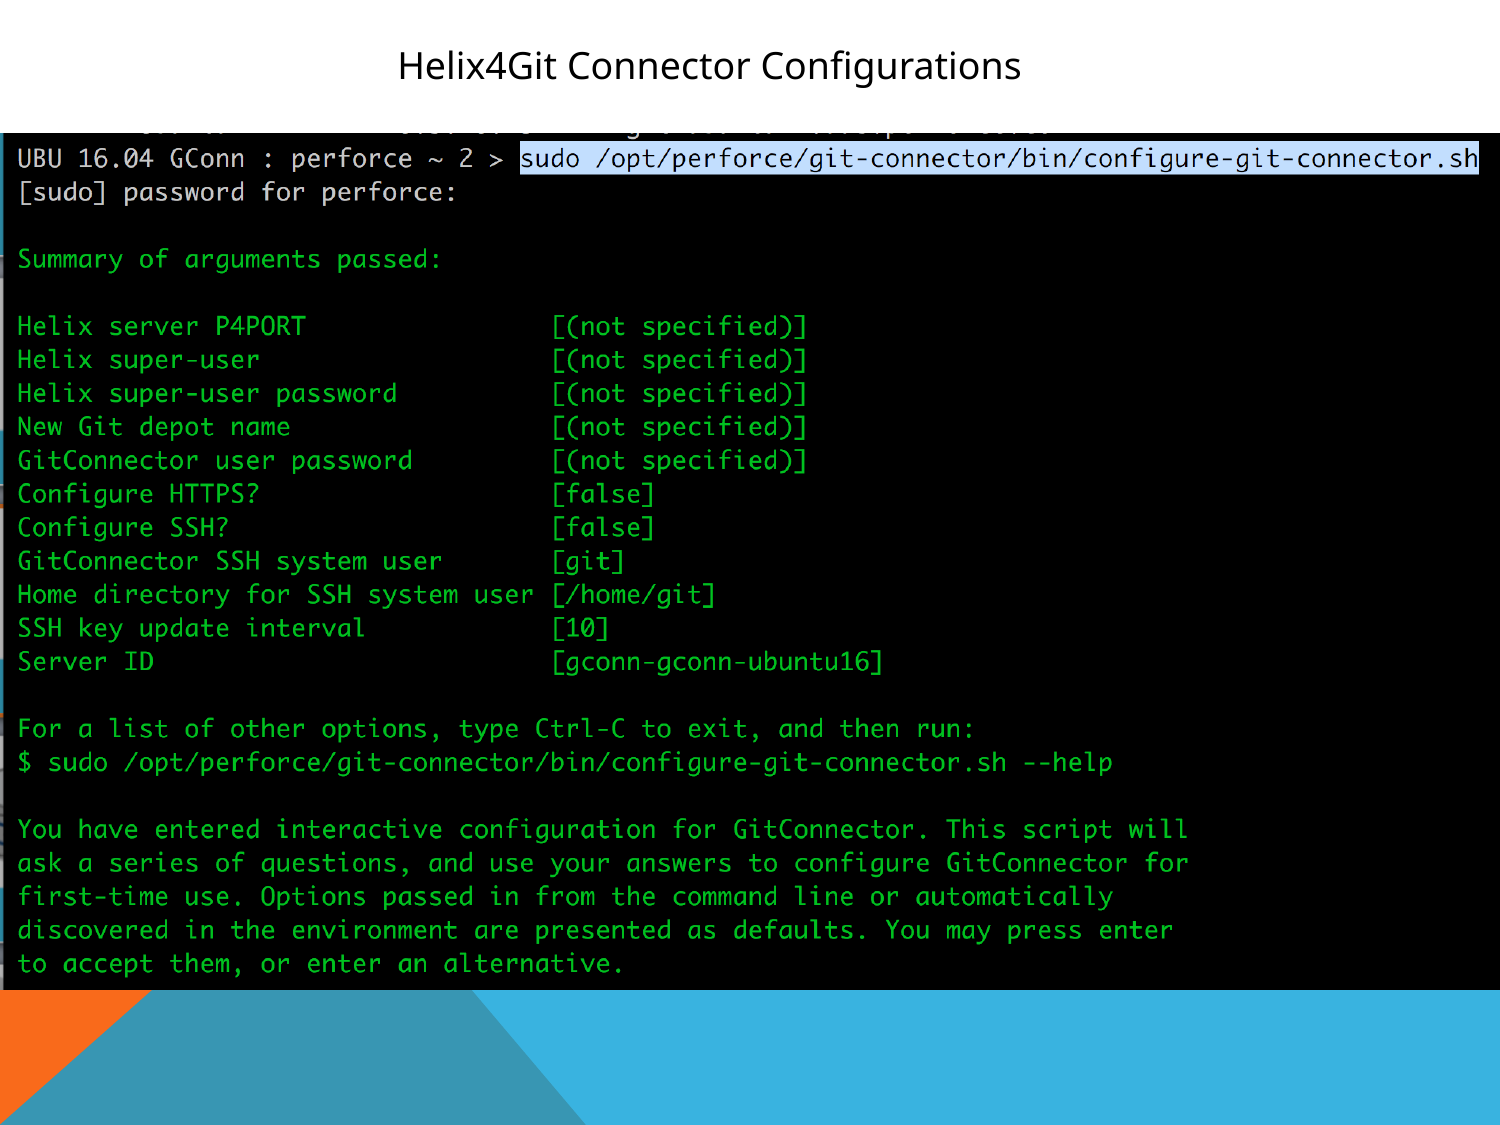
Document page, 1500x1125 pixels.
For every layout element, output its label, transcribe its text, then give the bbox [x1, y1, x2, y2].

text_box Helix4Git Connector Configurations [382, 34, 1038, 94]
picture [0, 133, 1500, 990]
